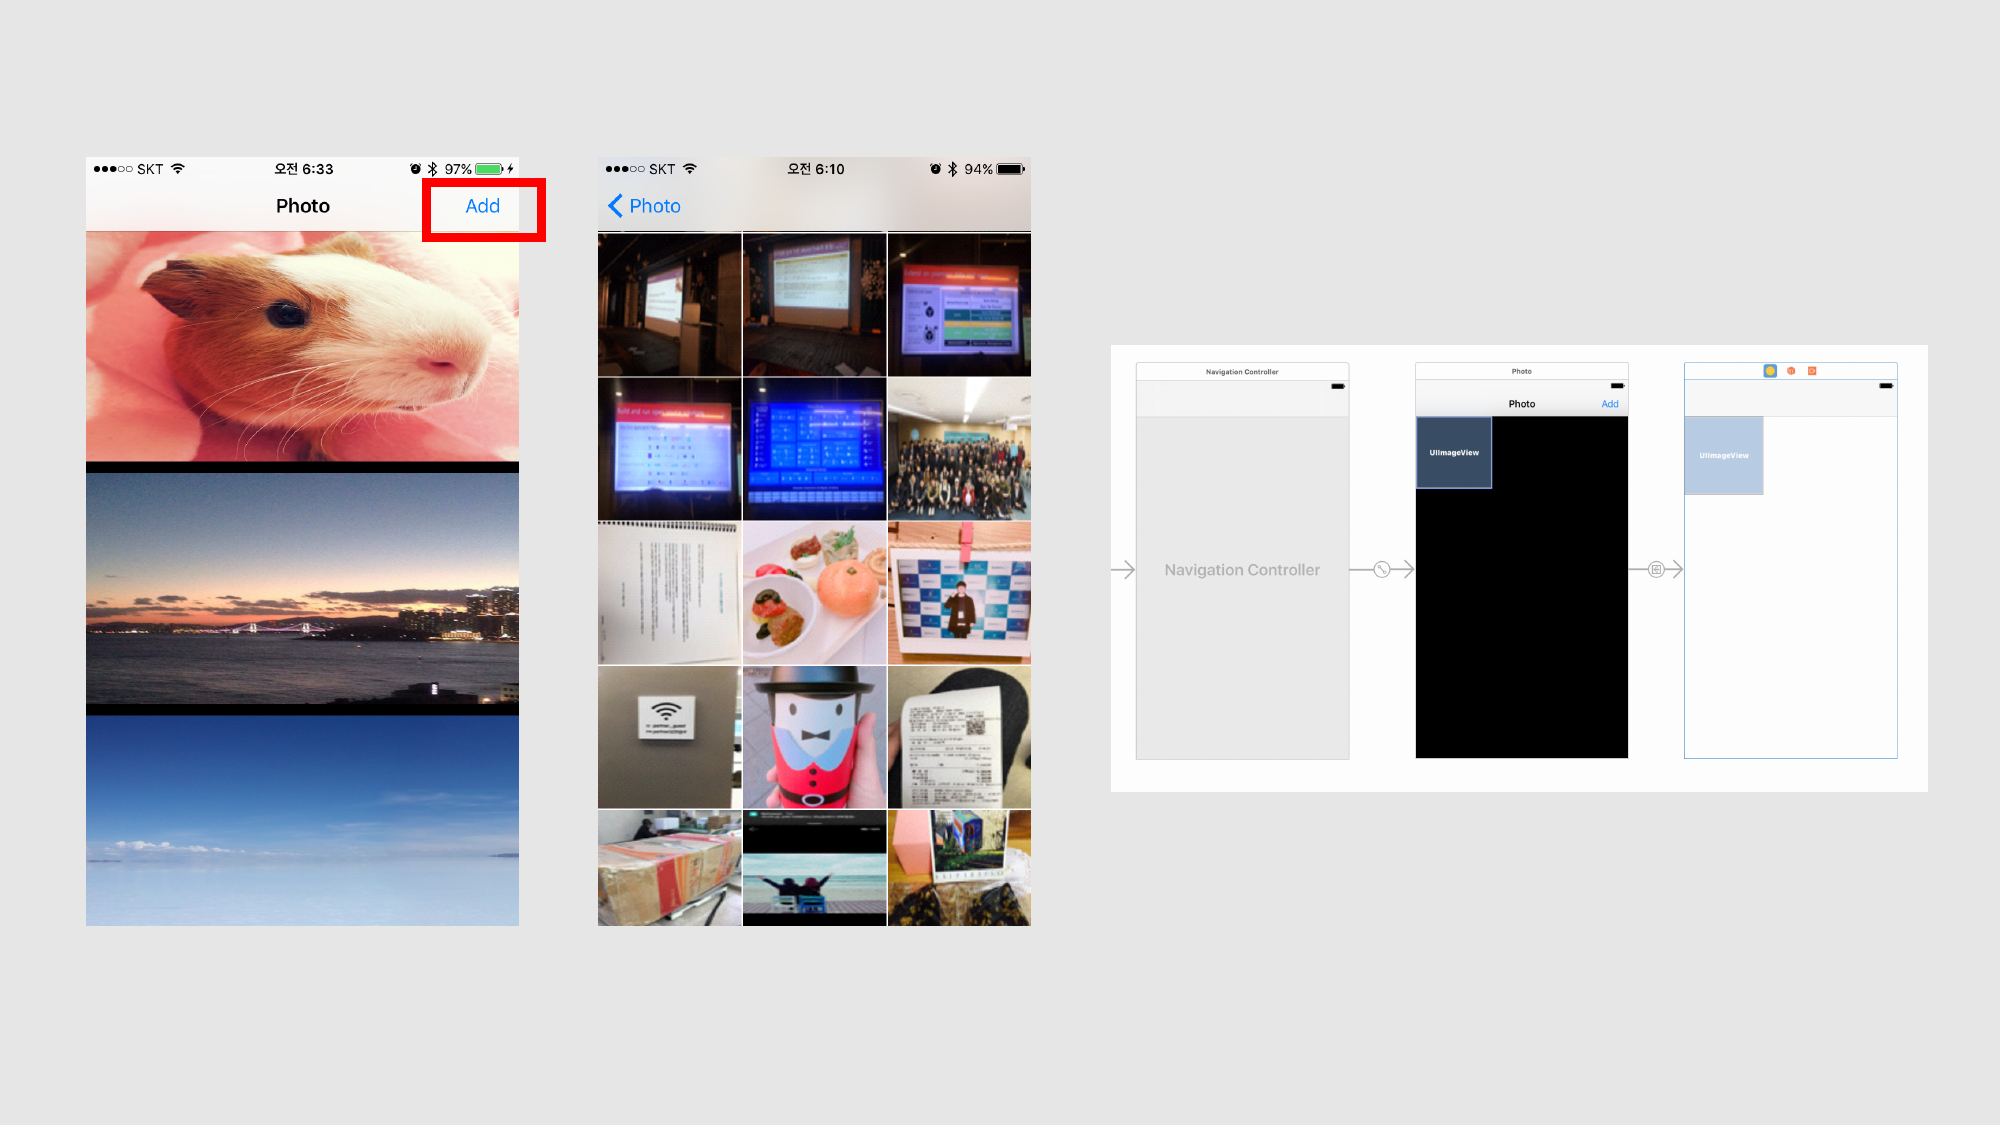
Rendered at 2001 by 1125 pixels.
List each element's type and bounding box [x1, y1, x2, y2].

picture [1111, 345, 1928, 792]
picture [598, 157, 1031, 926]
text_box [86, 157, 542, 926]
